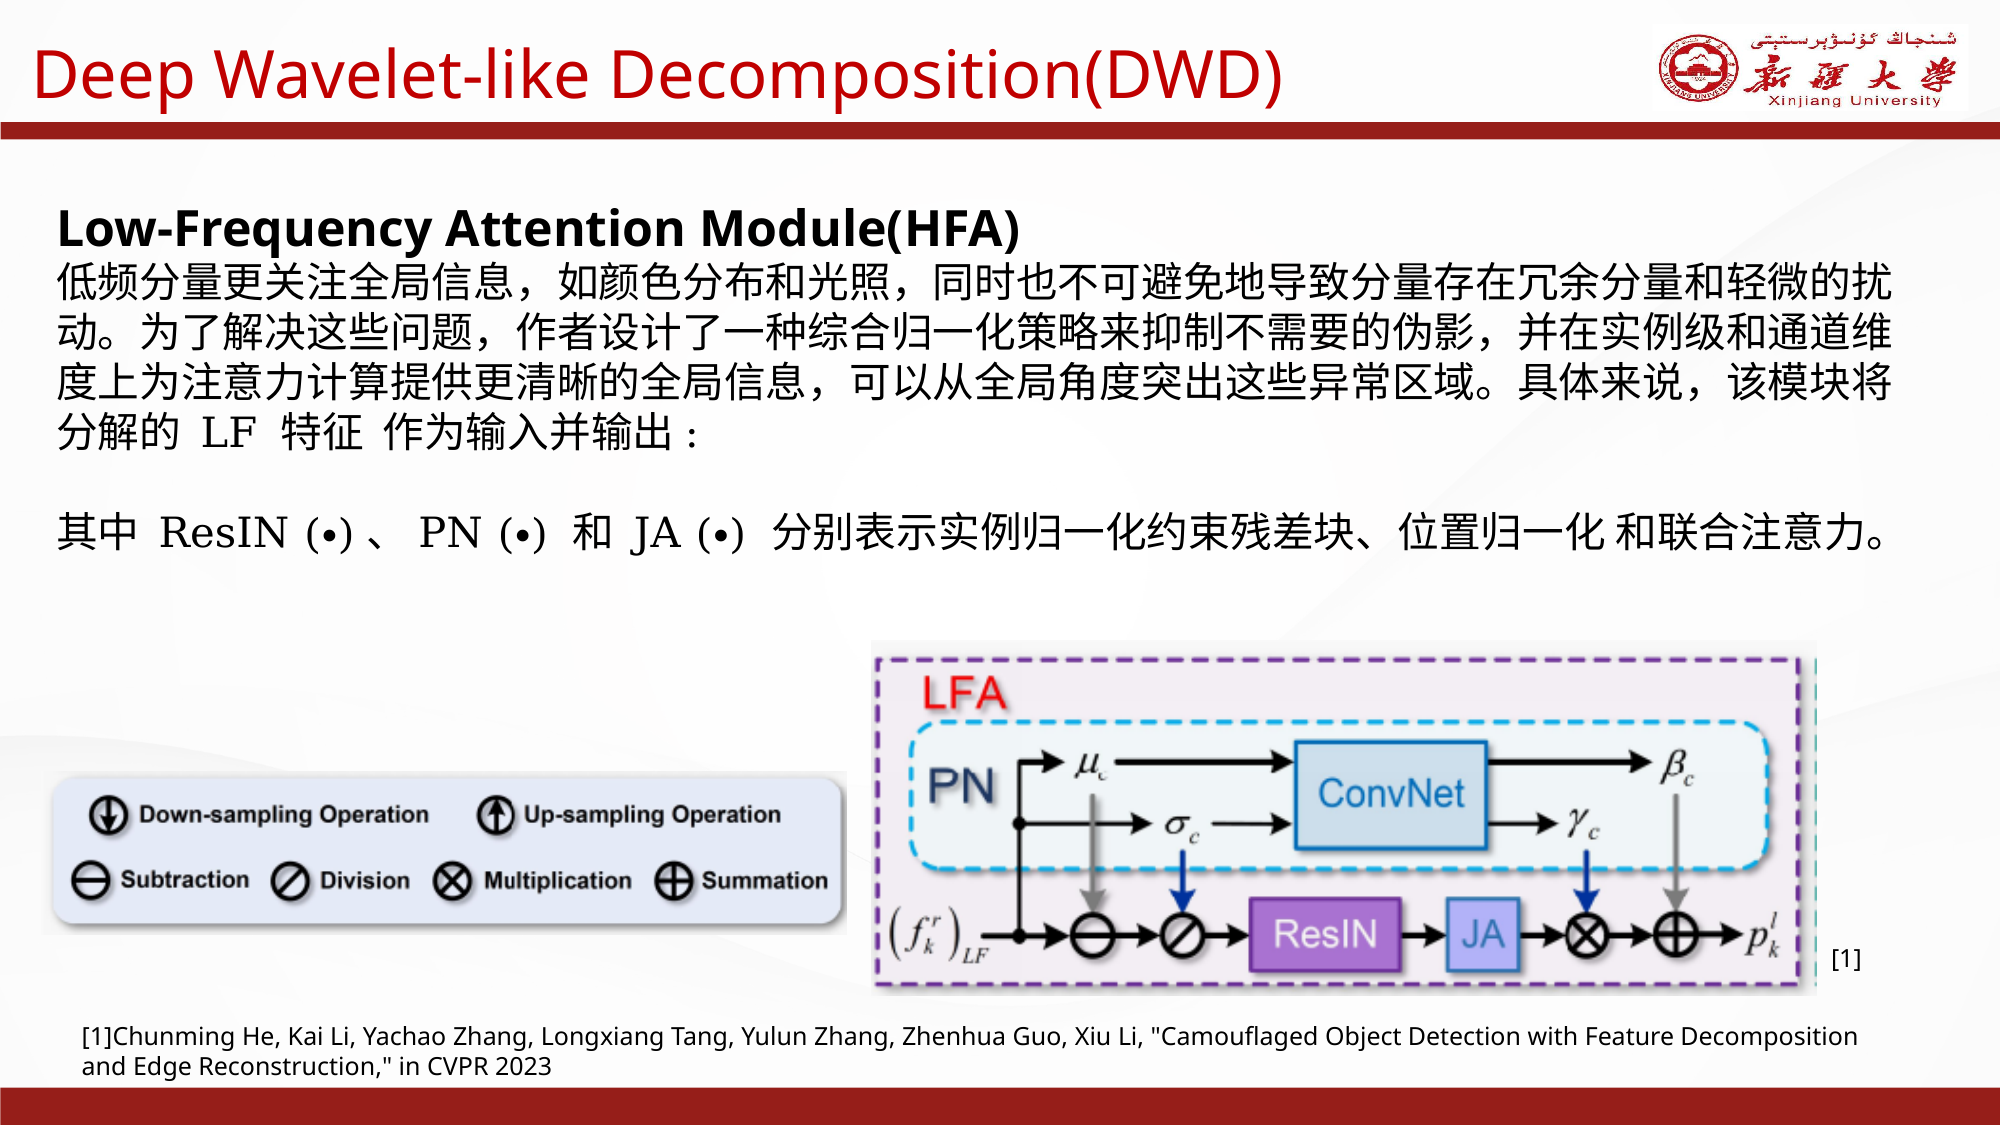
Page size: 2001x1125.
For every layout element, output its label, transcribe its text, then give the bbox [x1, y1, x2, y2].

picture [0, 140, 2000, 1086]
text_box [0, 1086, 2000, 1125]
text_box [1] [1817, 934, 1887, 980]
picture [0, 0, 2000, 121]
text_box Deep Wavelet-like Decomposition(DWD) [31, 24, 1423, 113]
text_box [0, 121, 2000, 140]
text_box [1]Chunming He, Kai Li, Yachao Zhang, Longxiang Tang, Yulun Zhang, Zhenhua Guo, Xiu Li, "Camouflaged Object Detection with Feature Decomposition and Edge Reconstruction," in CVPR 2023 [66, 1013, 1934, 1088]
